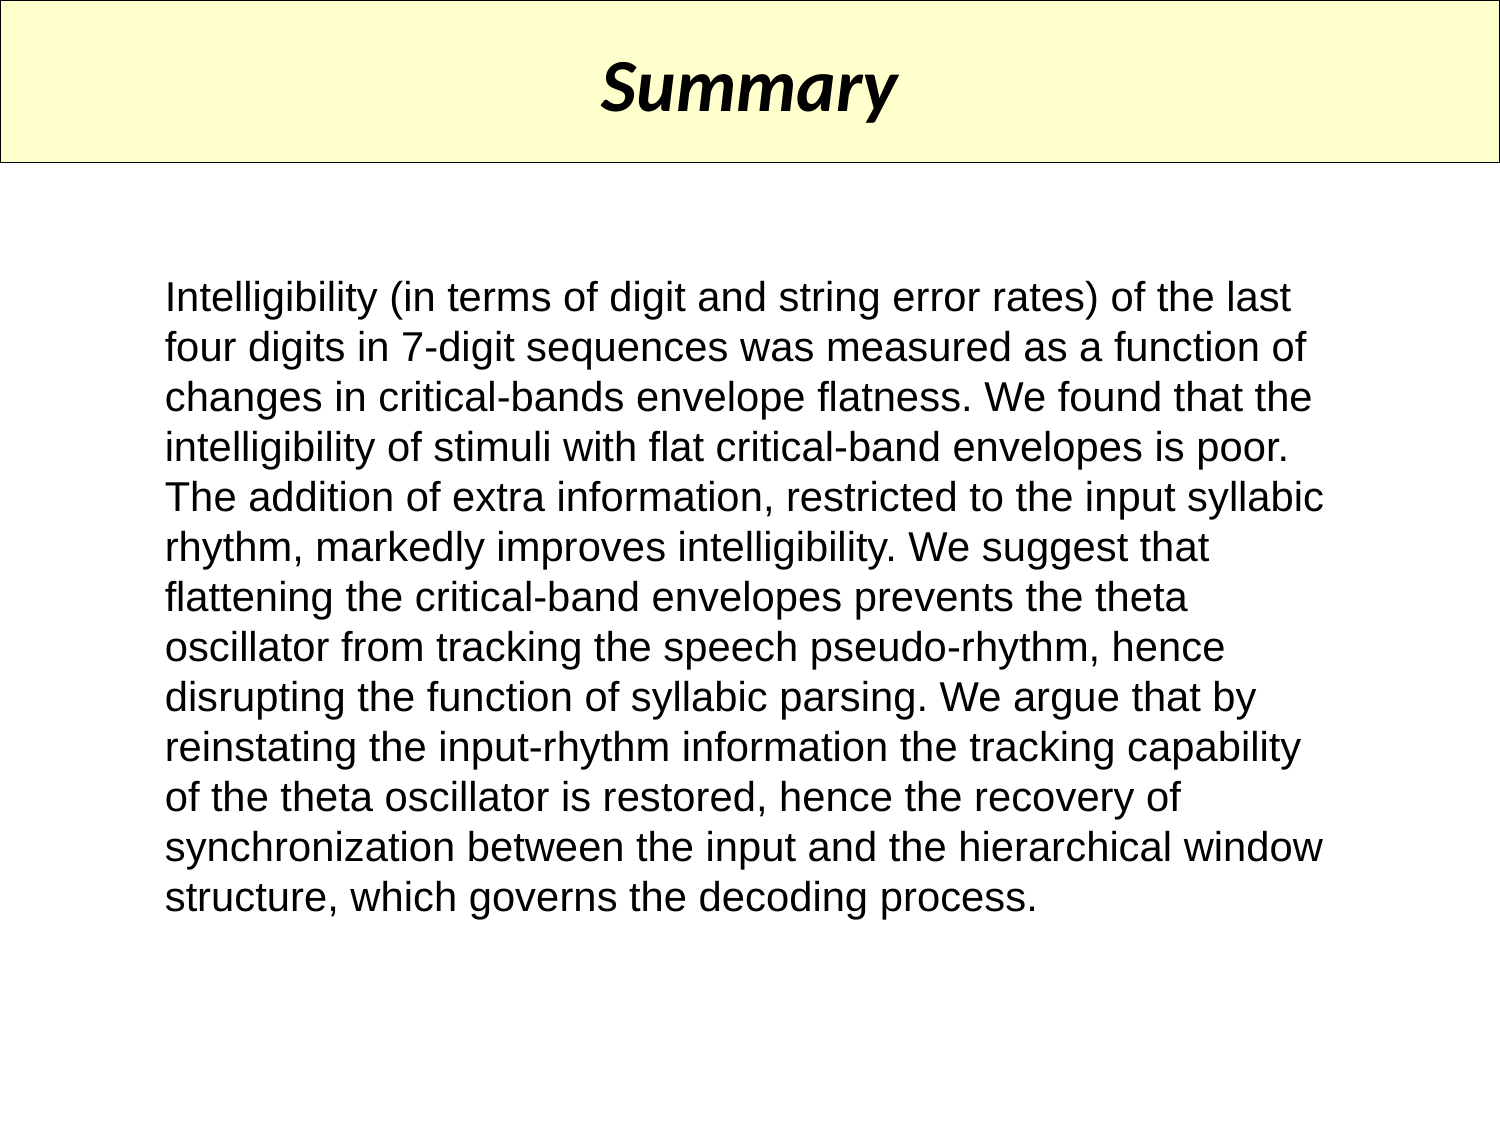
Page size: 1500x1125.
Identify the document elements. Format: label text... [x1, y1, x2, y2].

text_box Summary [0, 0, 1500, 163]
text_box Intelligibility (in terms of digit and string error rates) of the last four digits in 7-digit sequences was measured as a function of changes in critical-bands envelope flatness. We found that the intelligibility of stimuli with flat critical-band envelopes is poor. The addition of extra information, restricted to the input syllabic rhythm, markedly improves intelligibility. We suggest that flattening the critical-band envelopes prevents the theta oscillator from tracking the speech pseudo-rhythm, hence disrupting the function of syllabic parsing. We argue that by reinstating the input-rhythm information the tracking capability of the theta oscillator is restored, hence the recovery of synchronization between the input and the hierarchical window structure, which governs the decoding process. [149, 262, 1350, 928]
